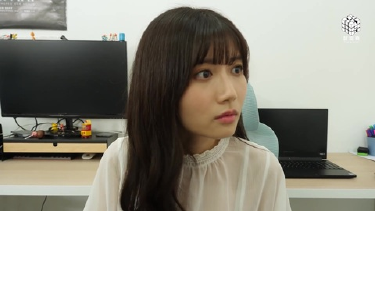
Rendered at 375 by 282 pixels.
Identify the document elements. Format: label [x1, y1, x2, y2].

picture [0, 0, 375, 212]
